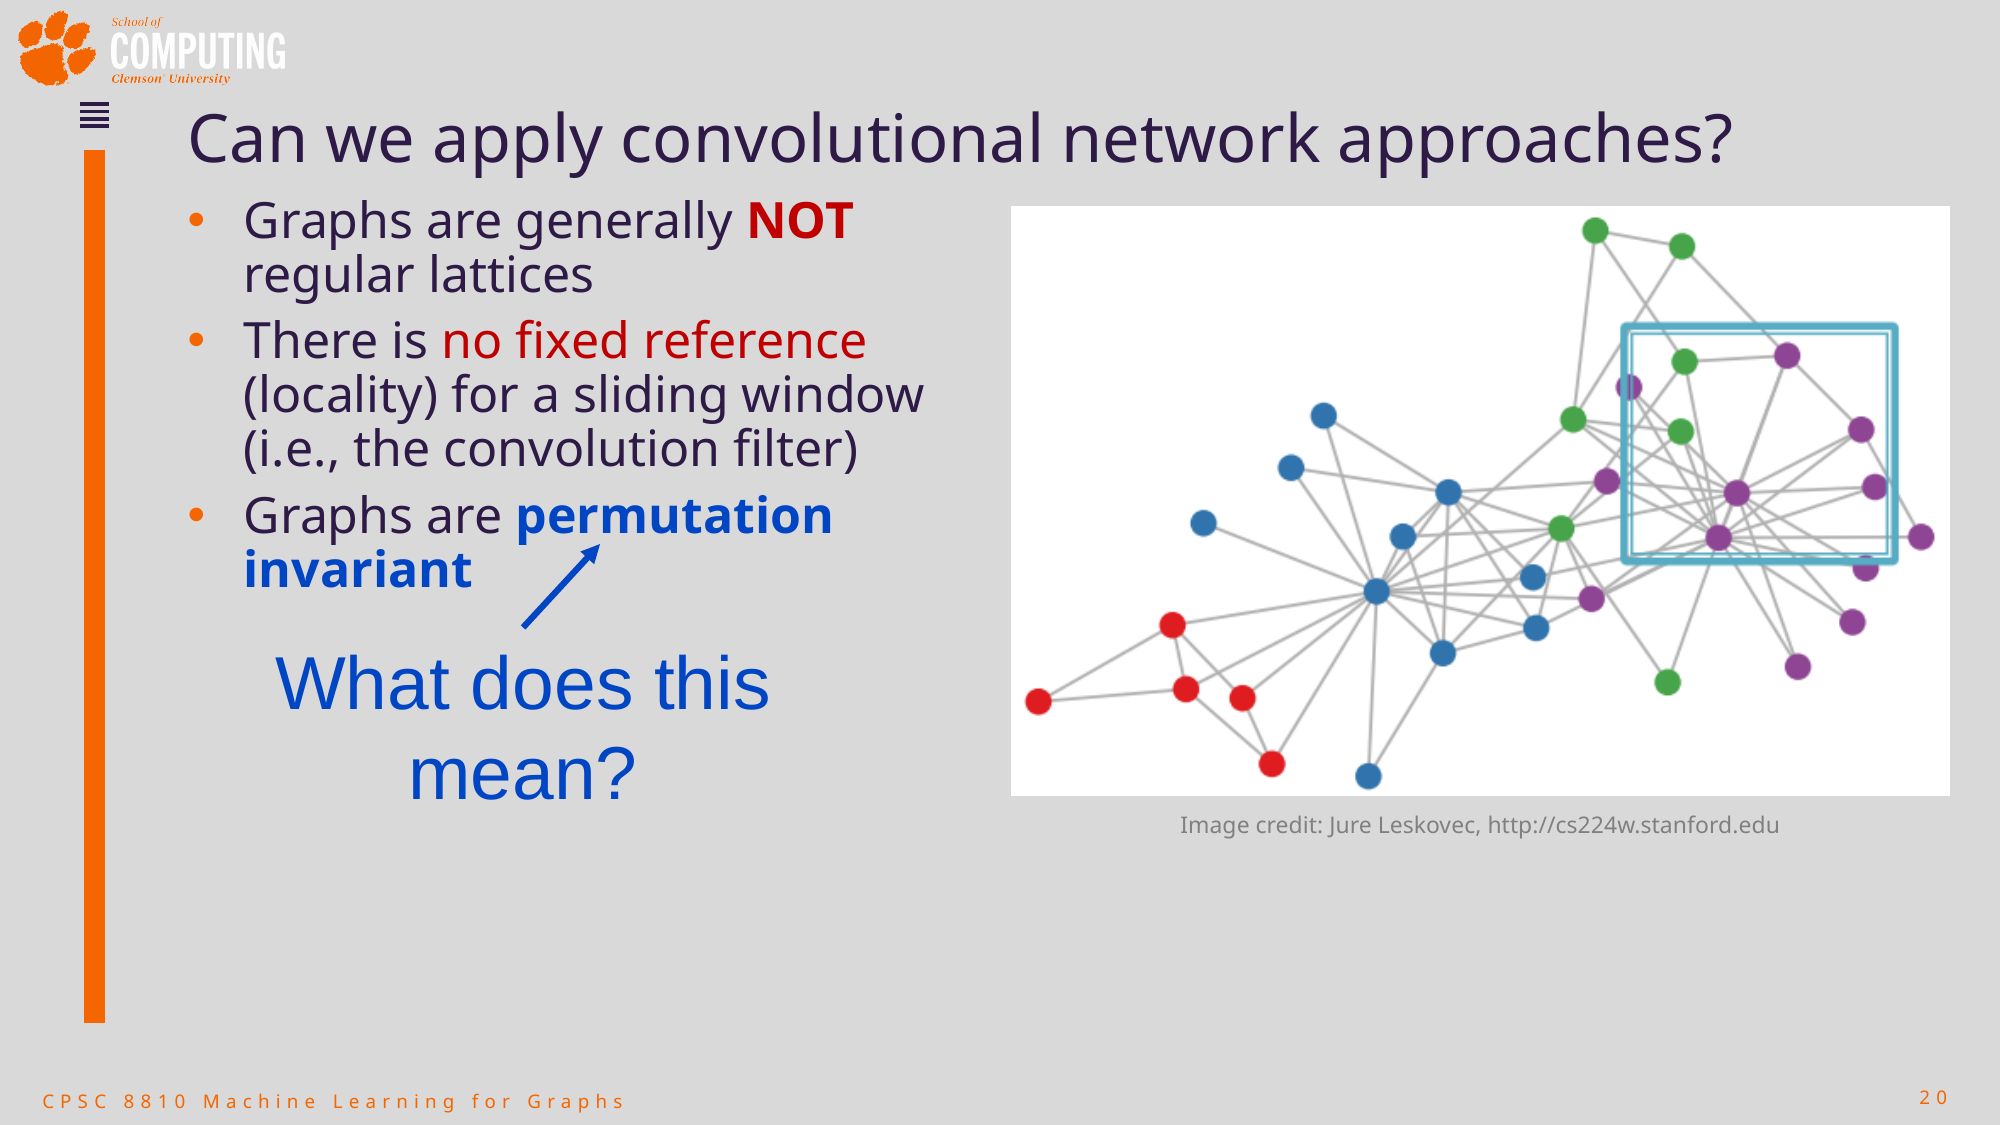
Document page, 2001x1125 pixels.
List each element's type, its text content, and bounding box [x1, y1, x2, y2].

text_box Image credit: Jure Leskovec, http://cs224w.stanford.edu [1165, 802, 1796, 846]
list Graphs are generally NOT regular lattices There is no fixed reference (locality) for a sliding window (i.e., the convolution filter) Graphs are permutation invariant [187, 195, 967, 602]
picture [18, 10, 285, 86]
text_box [251, 544, 795, 825]
picture [1011, 206, 1950, 796]
title Can we apply convolutional network approaches? [187, 104, 1913, 178]
